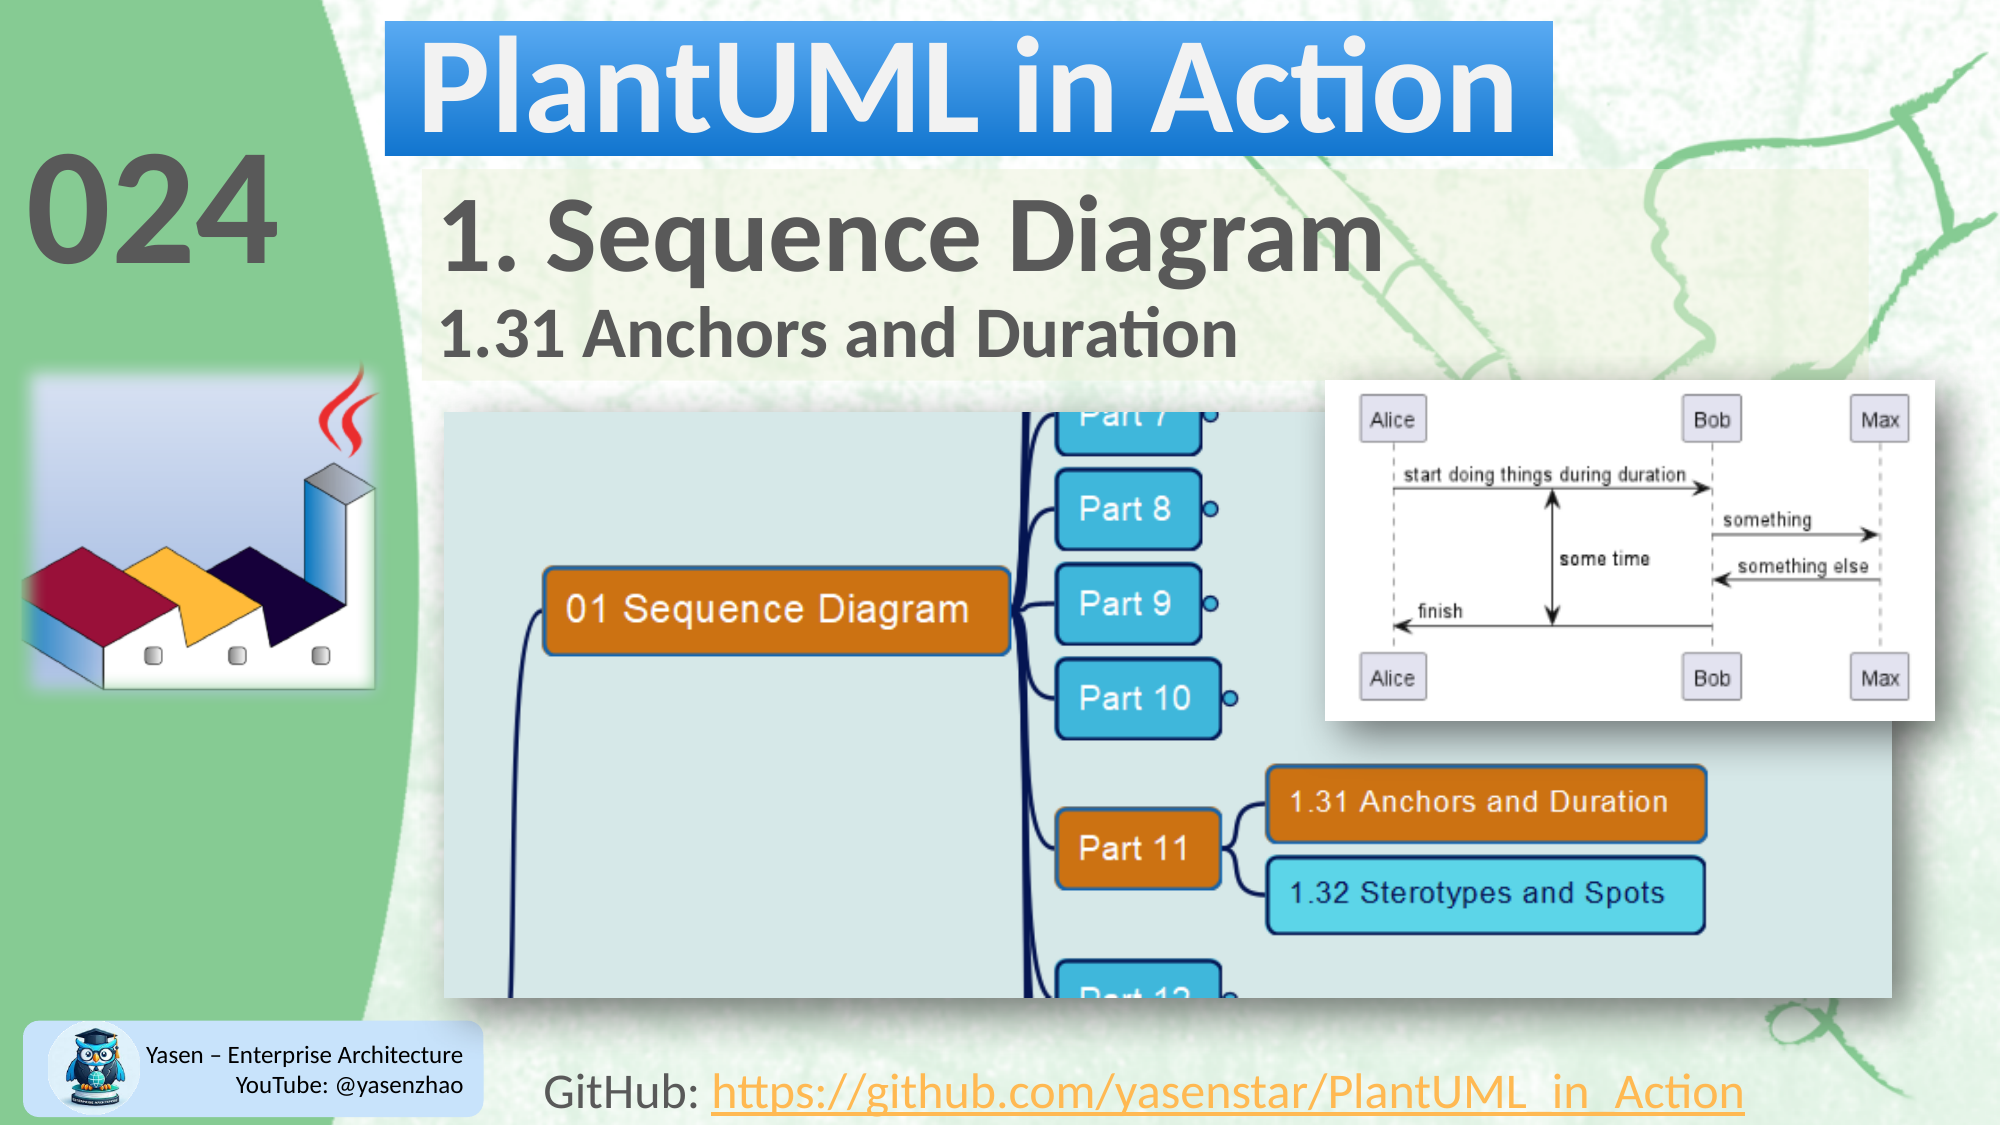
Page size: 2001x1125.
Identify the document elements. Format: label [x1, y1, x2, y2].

picture [0, 0, 2000, 1125]
text_box [22, 1020, 484, 1118]
